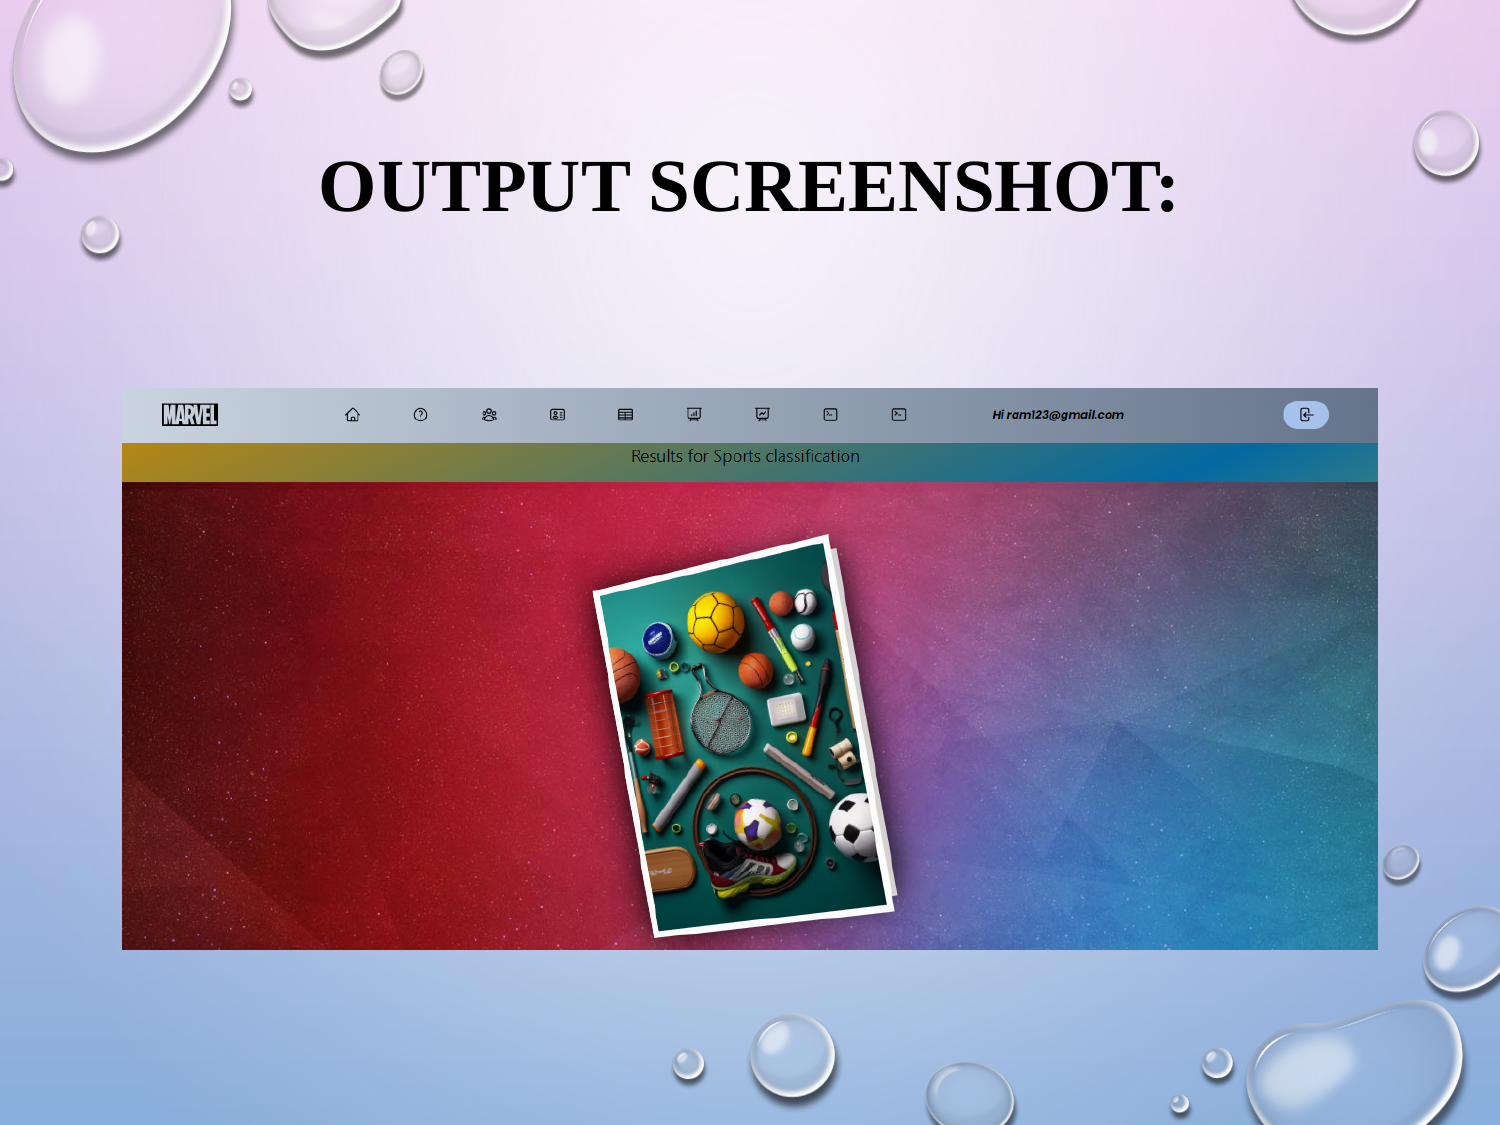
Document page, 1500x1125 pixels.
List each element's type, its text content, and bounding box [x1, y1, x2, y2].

title OUTPUT SCREENSHOT: [112, 101, 1388, 364]
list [122, 387, 1378, 951]
picture [0, 0, 1500, 1125]
